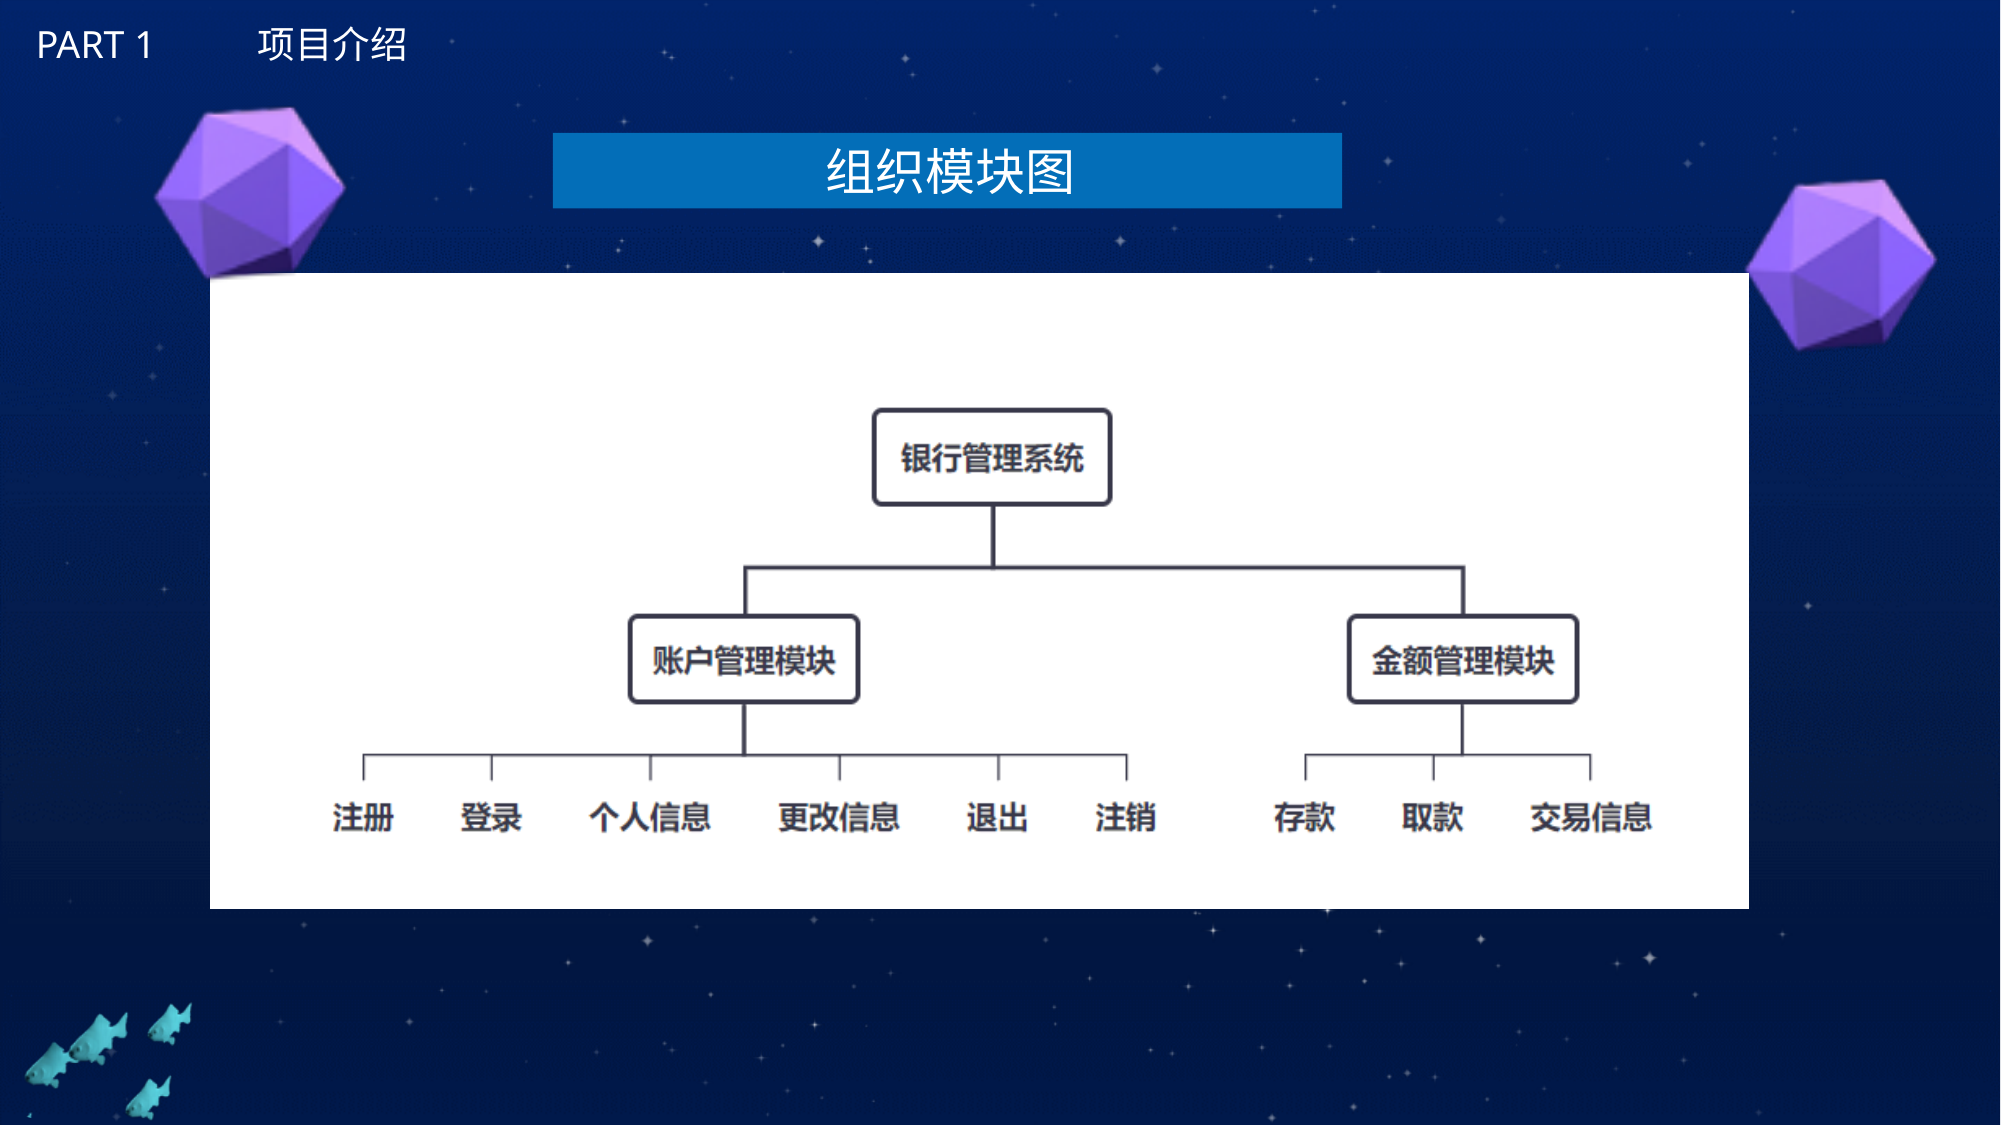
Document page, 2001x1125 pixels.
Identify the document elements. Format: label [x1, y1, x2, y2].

picture [0, 0, 2001, 1125]
text_box [12, 13, 487, 75]
